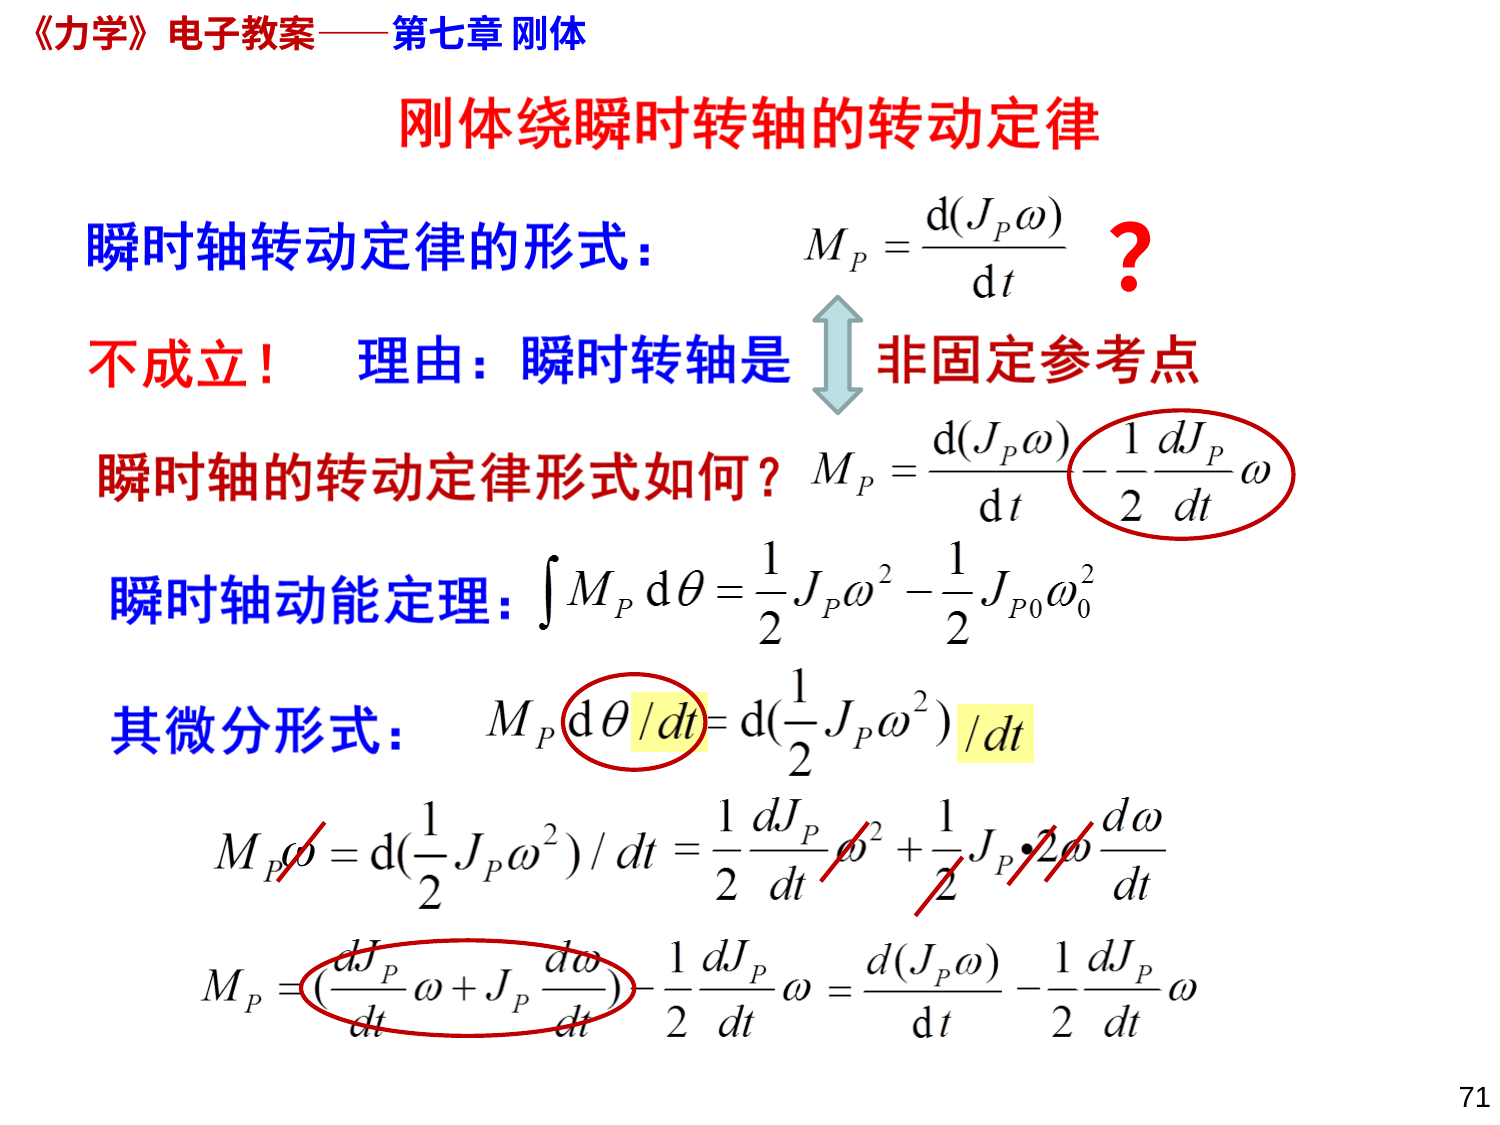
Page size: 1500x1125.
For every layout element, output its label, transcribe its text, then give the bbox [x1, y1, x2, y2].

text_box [1007, 825, 1056, 886]
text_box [277, 822, 325, 882]
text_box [1045, 822, 1093, 882]
text_box [1285, 446, 1296, 503]
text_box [820, 822, 869, 882]
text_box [915, 856, 963, 917]
picture [52, 66, 1282, 921]
picture [194, 928, 1206, 1048]
text_box ？ [1092, 137, 1270, 317]
slide_number 71 [1155, 1070, 1500, 1125]
